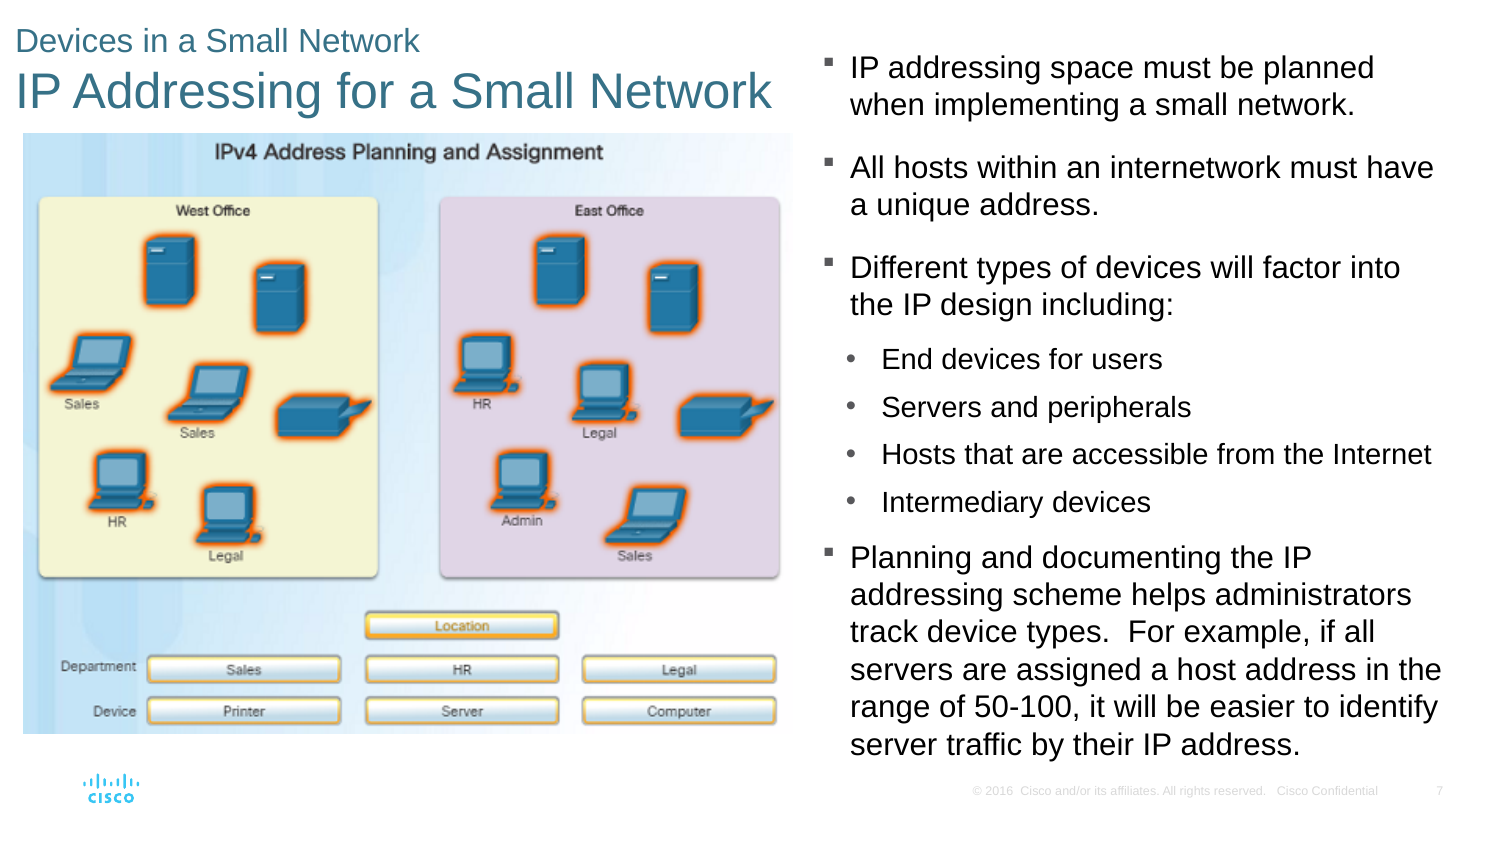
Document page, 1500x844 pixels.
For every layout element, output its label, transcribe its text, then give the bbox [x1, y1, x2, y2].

list IP addressing space must be planned when implementing a small network. All hosts within an internetwork must have a unique address. Different types of devices will factor into the IP design including: End devices for users Servers and peripherals Hosts that are accessible from the Internet Intermediary devices Planning and documenting the IP addressing scheme helps administrators track device types. For example, if all servers are assigned a host address in the range of 50-100, it will be easier to identify server traffic by their IP address. [807, 39, 1484, 778]
title Devices in a Small Network IP Addressing for a Small Network [0, 6, 808, 131]
picture [23, 133, 793, 734]
